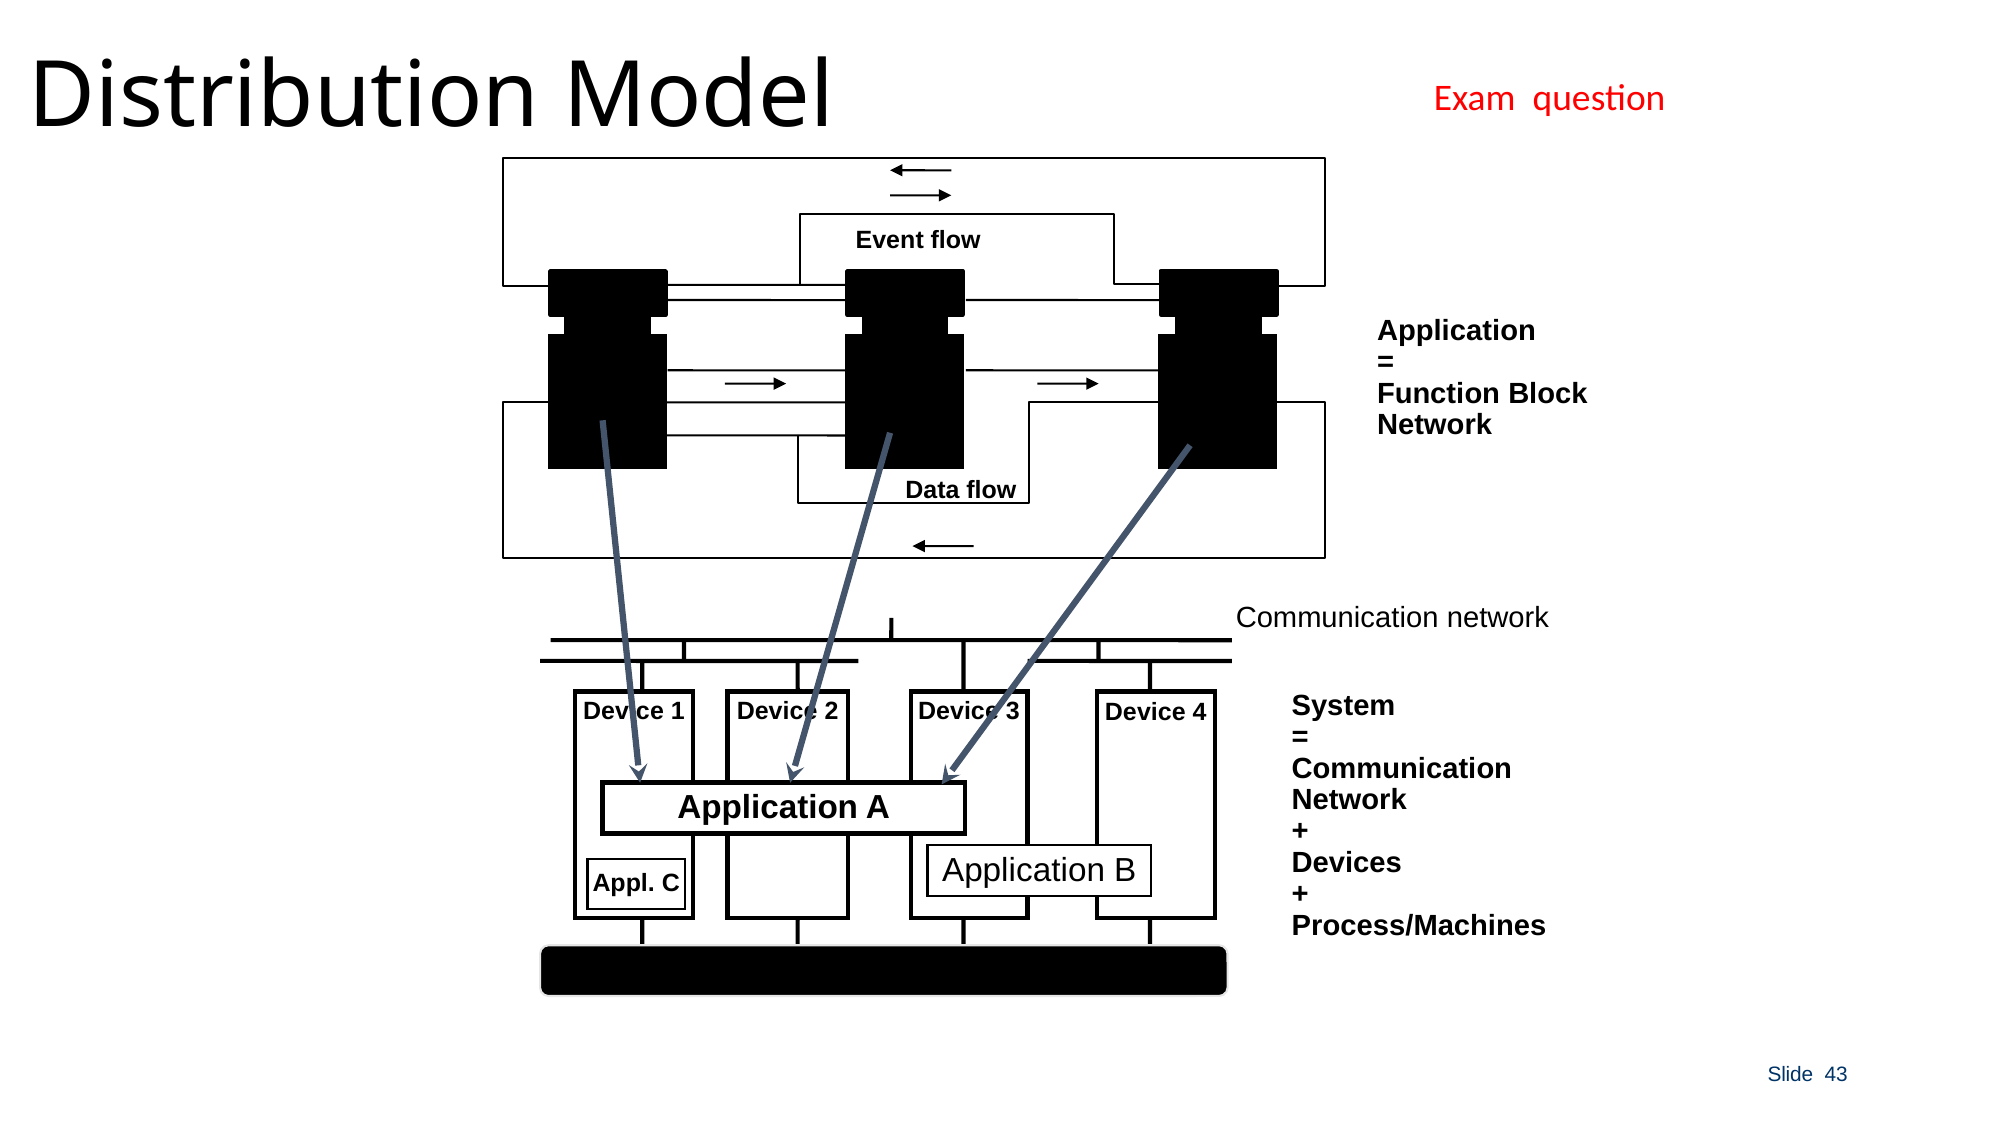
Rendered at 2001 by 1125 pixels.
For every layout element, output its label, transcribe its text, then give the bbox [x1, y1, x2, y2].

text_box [574, 662, 694, 952]
text_box Application B [1028, 845, 1097, 896]
text_box [502, 157, 1326, 287]
text_box [1109, 402, 1326, 558]
title Distribution Model [13, 0, 2000, 206]
text_box Application A [694, 782, 727, 834]
text_box [724, 377, 787, 390]
text_box [502, 402, 616, 558]
text_box Application = Function Block Network [1362, 307, 1603, 449]
text_box [1037, 377, 1099, 390]
text_box [890, 189, 952, 202]
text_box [727, 663, 849, 952]
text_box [910, 641, 1028, 952]
text_box System = Communication Network + Devices + Process/Machines [1276, 682, 1562, 949]
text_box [540, 595, 1566, 663]
text_box Exam question [1419, 66, 1884, 126]
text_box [549, 271, 667, 467]
slide_number Slide 43 [1412, 1042, 1863, 1103]
text_box Application A [849, 782, 910, 834]
text_box [855, 402, 1173, 558]
text_box Controlled process/machines [540, 945, 1228, 997]
text_box [890, 164, 952, 177]
text_box [608, 402, 879, 558]
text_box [846, 271, 963, 467]
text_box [1097, 662, 1216, 952]
text_box [912, 539, 974, 553]
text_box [1160, 271, 1277, 467]
